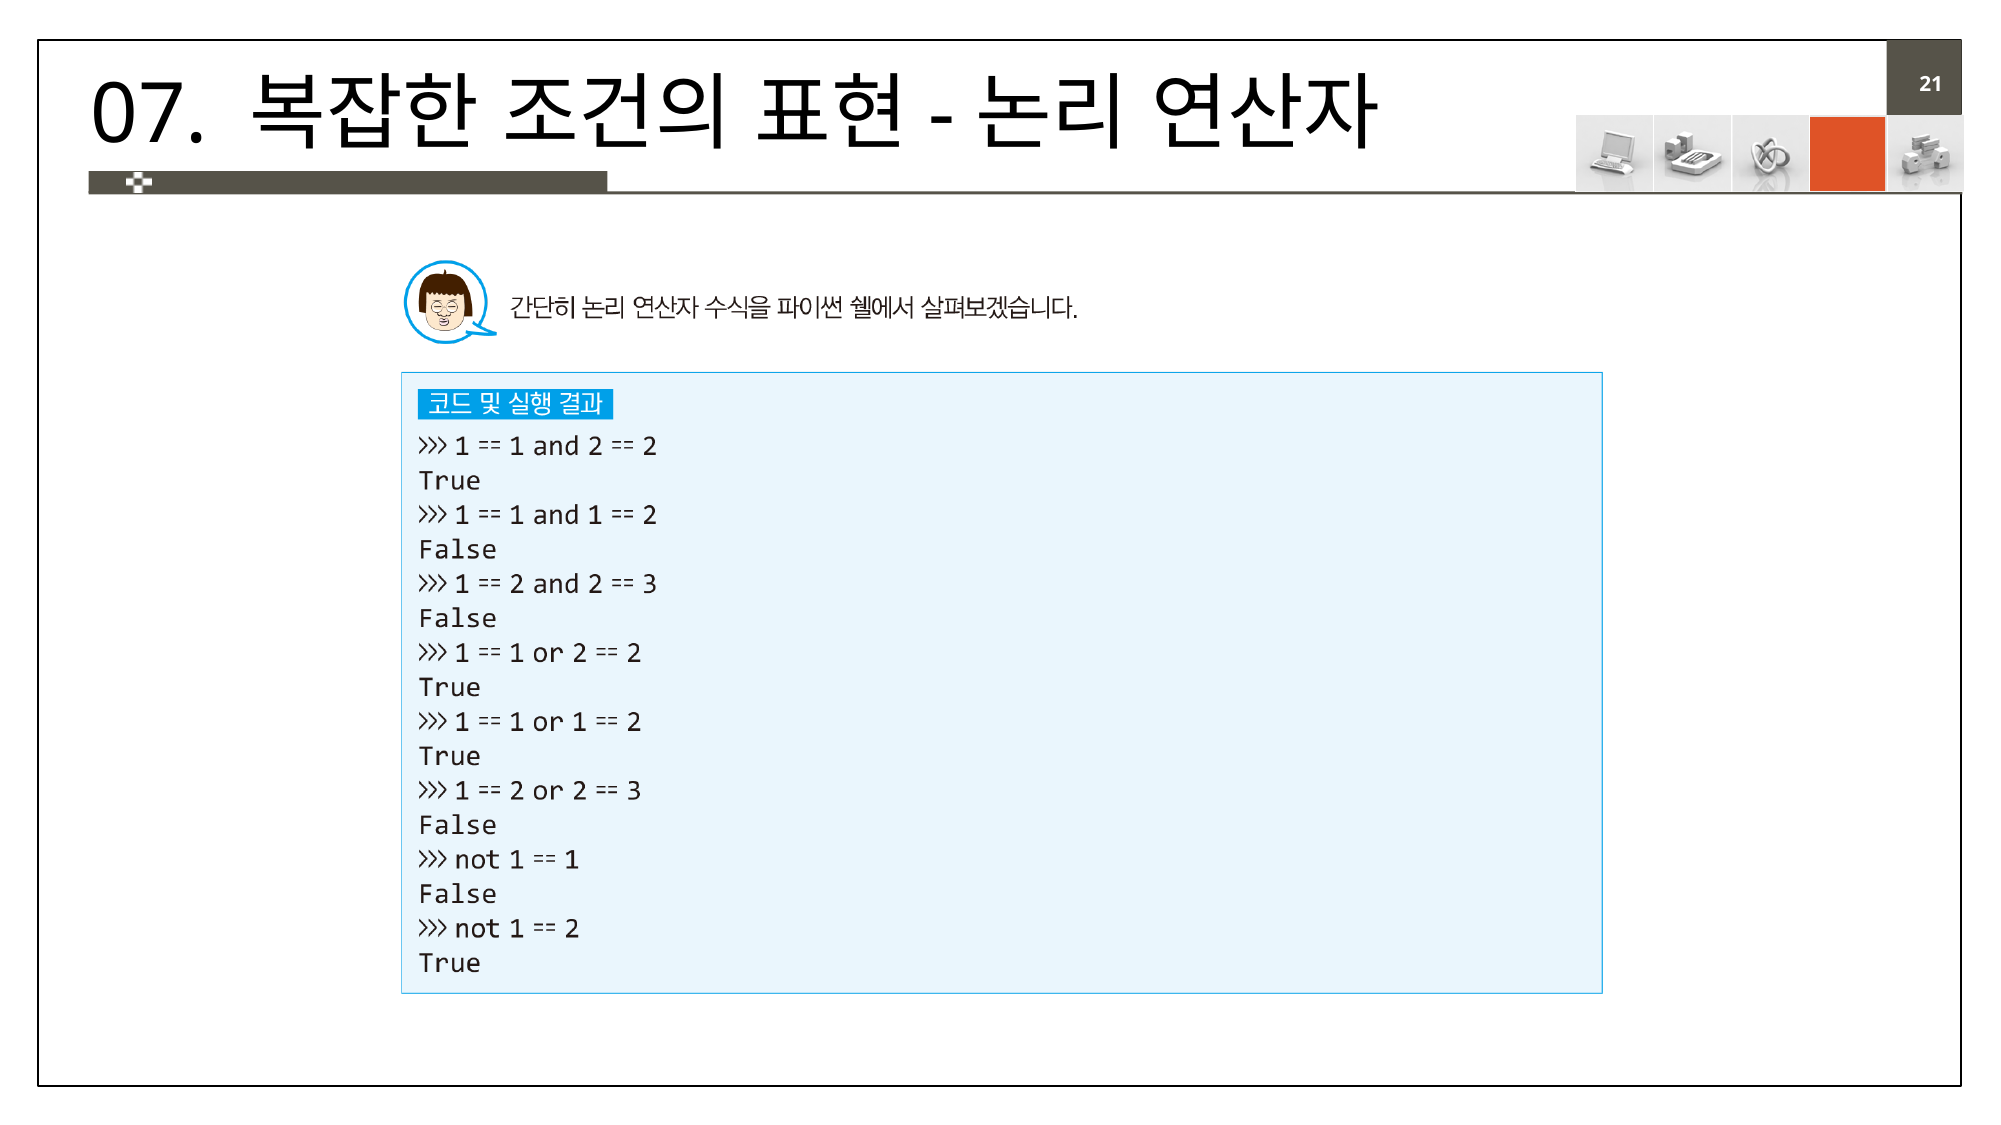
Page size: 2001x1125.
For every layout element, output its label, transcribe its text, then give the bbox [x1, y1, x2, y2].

picture [354, 257, 1623, 1018]
picture [1808, 114, 1964, 192]
title 07. 복잡한 조건의 표현-논리 연산자 [76, 62, 1808, 208]
